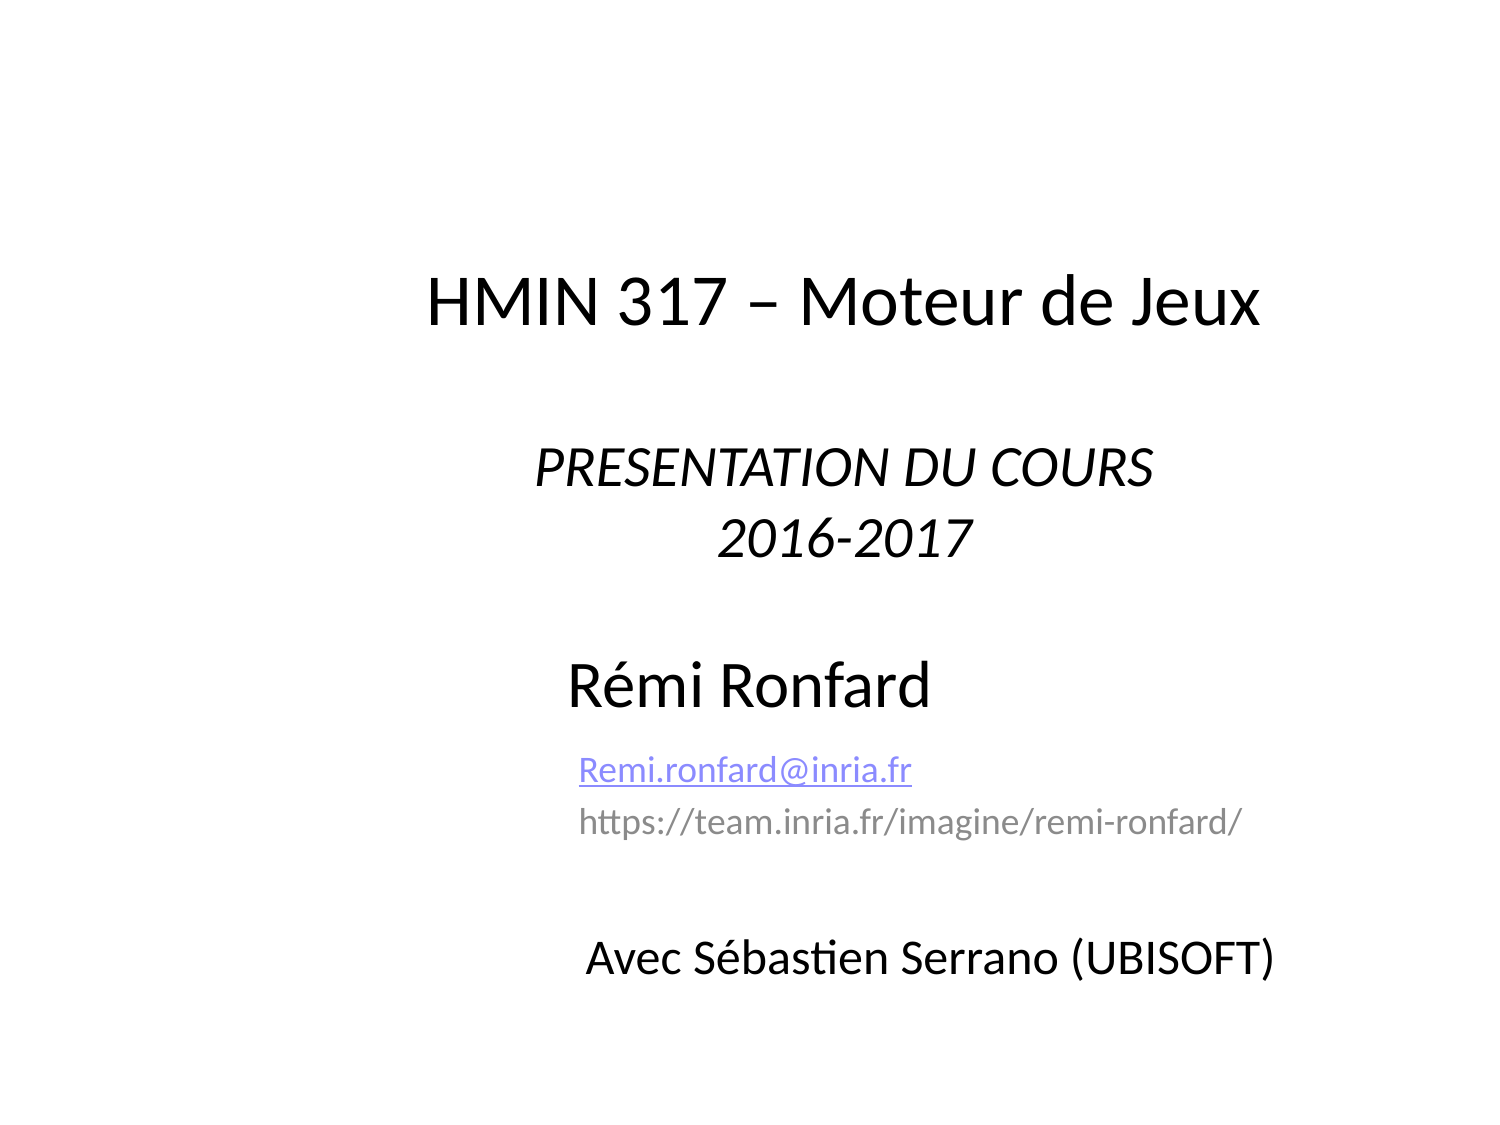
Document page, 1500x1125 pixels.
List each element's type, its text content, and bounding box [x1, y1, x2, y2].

subtitle Rémi Ronfard [225, 633, 1275, 732]
title HMIN 317 – Moteur de Jeux PRESENTATION DU COURS 2016-2017 [188, 244, 1500, 578]
text_box Avec Sébastien Serrano (UBISOFT) [570, 917, 1291, 993]
text_box Remi.ronfard@inria.fr https://team.inria.fr/imagine/remi-ronfard/ [563, 737, 1275, 926]
